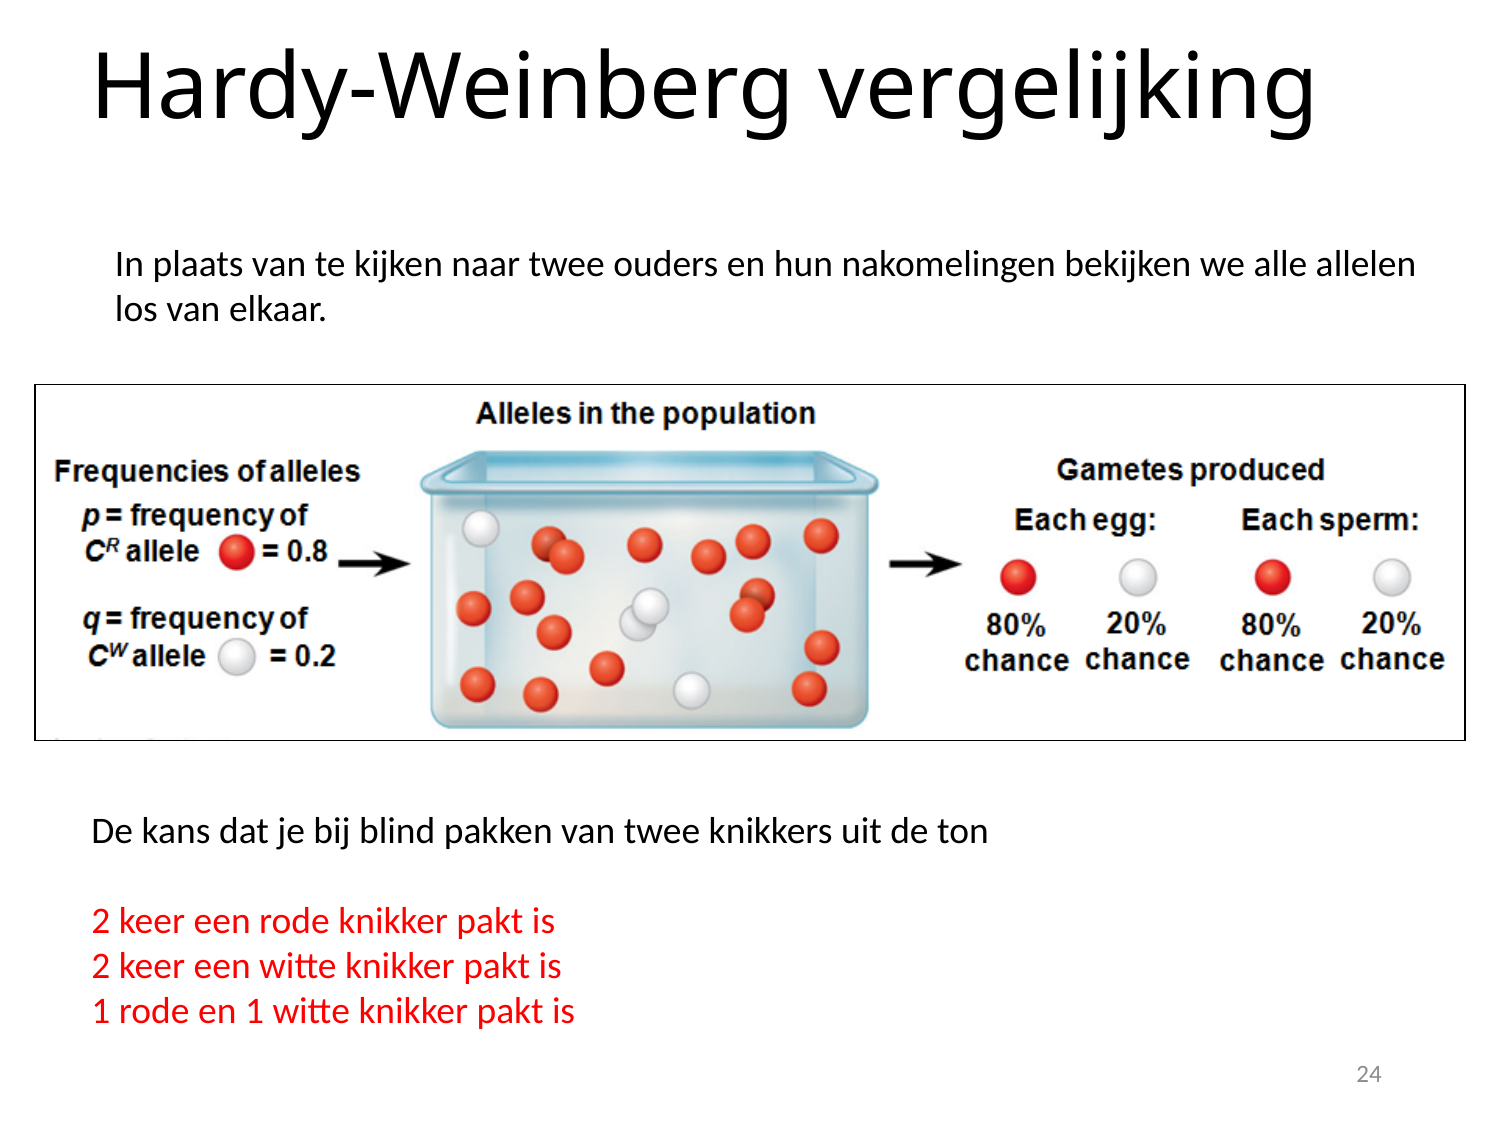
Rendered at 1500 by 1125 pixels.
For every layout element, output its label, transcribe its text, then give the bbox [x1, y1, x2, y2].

text_box De kans dat je bij blind pakken van twee knikkers uit de ton 2 keer een rode knikker pakt is 2 keer een witte knikker pakt is 1 rode en 1 witte knikker pakt is [76, 798, 1412, 1039]
picture [35, 385, 1465, 740]
title Hardy-Weinberg vergelijking [75, 0, 1425, 183]
slide_number 24 [1059, 1042, 1397, 1103]
text_box In plaats van te kijken naar twee ouders en hun nakomelingen bekijken we alle allelen los van elkaar. [100, 231, 1447, 337]
